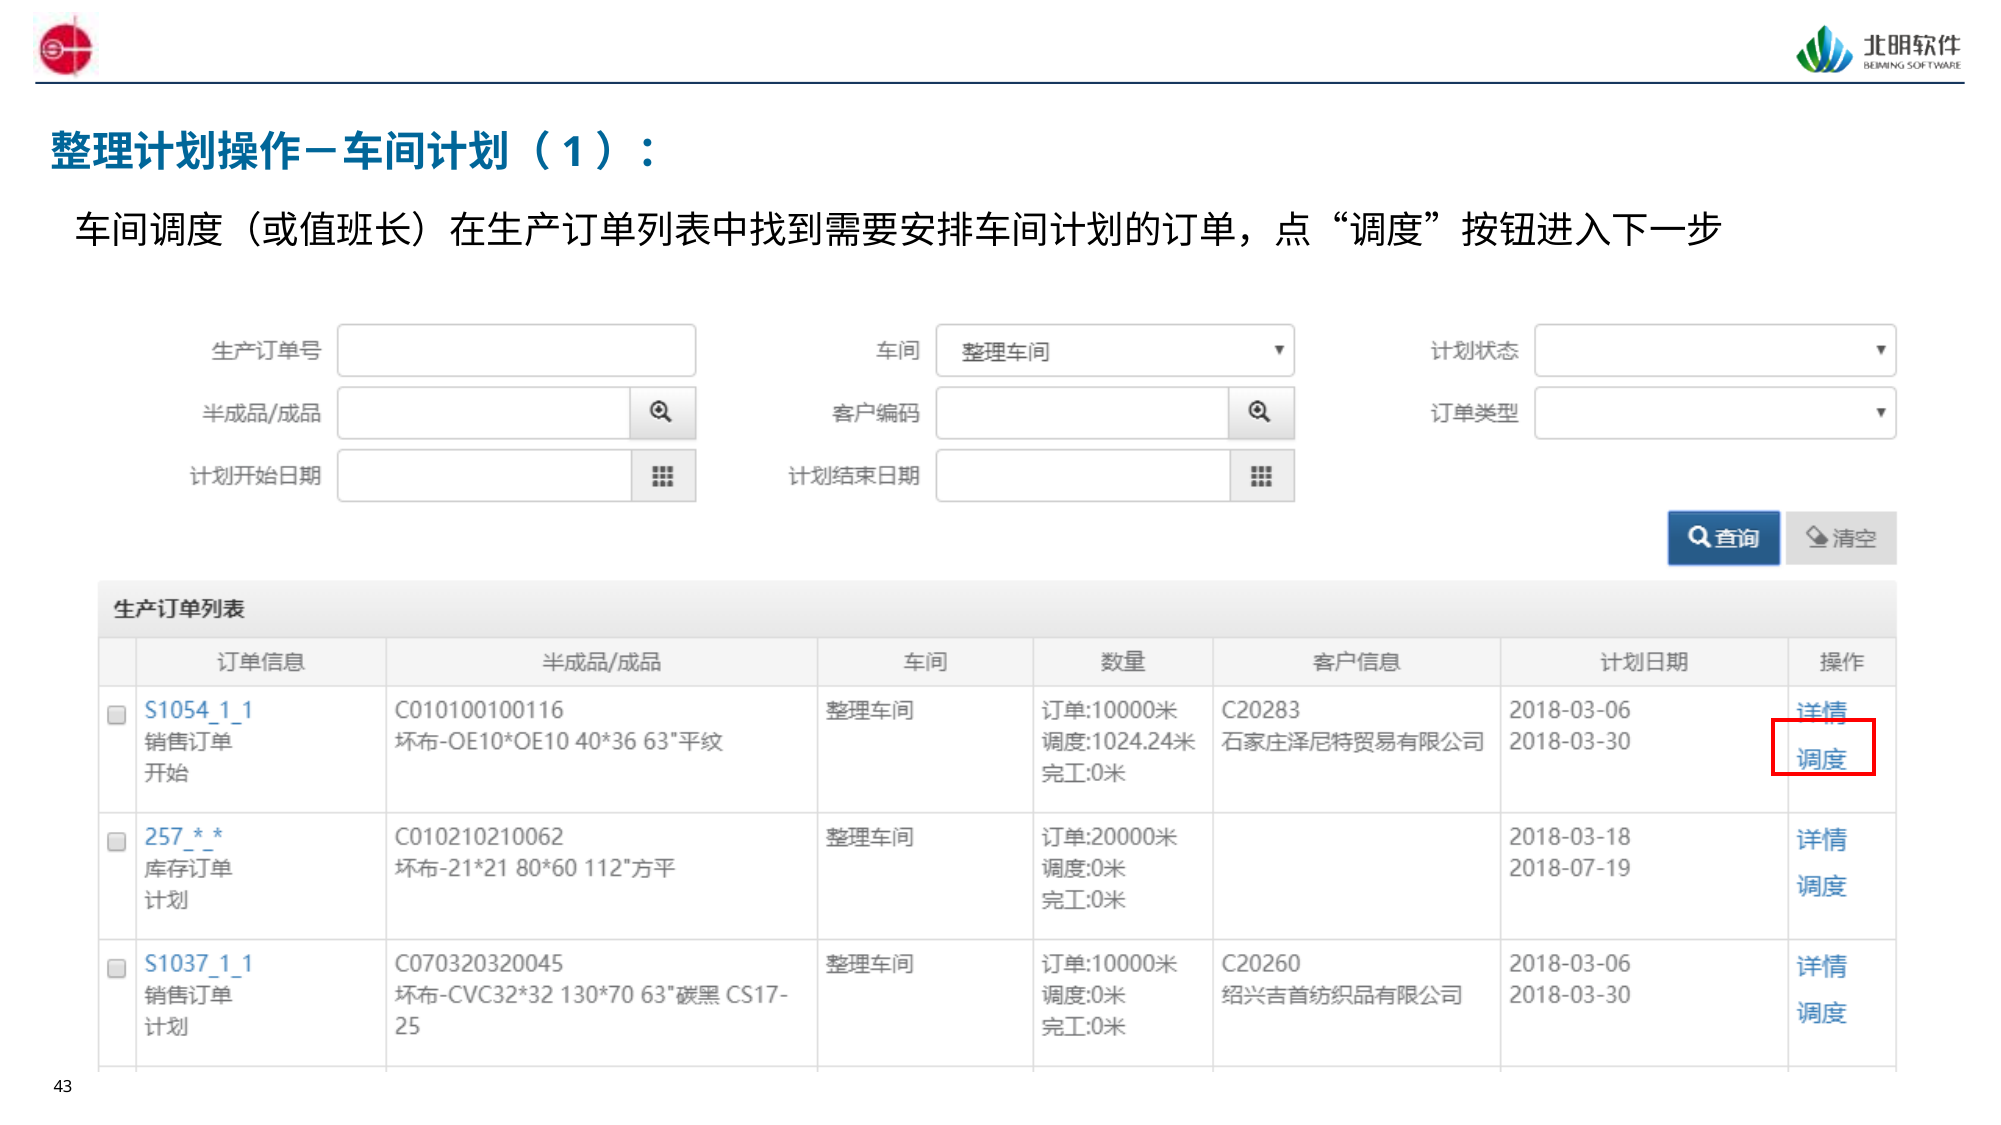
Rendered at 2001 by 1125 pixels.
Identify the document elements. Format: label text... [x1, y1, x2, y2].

picture [1795, 22, 1965, 78]
picture [33, 12, 99, 81]
text_box 车间调度（或值班长）在生产订单列表中找到需要安排车间计划的订单，点“调度”按钮进入下一步 [59, 198, 1874, 259]
picture [95, 299, 1905, 1072]
text_box 整理计划操作－车间计划（1）： [35, 116, 1965, 231]
